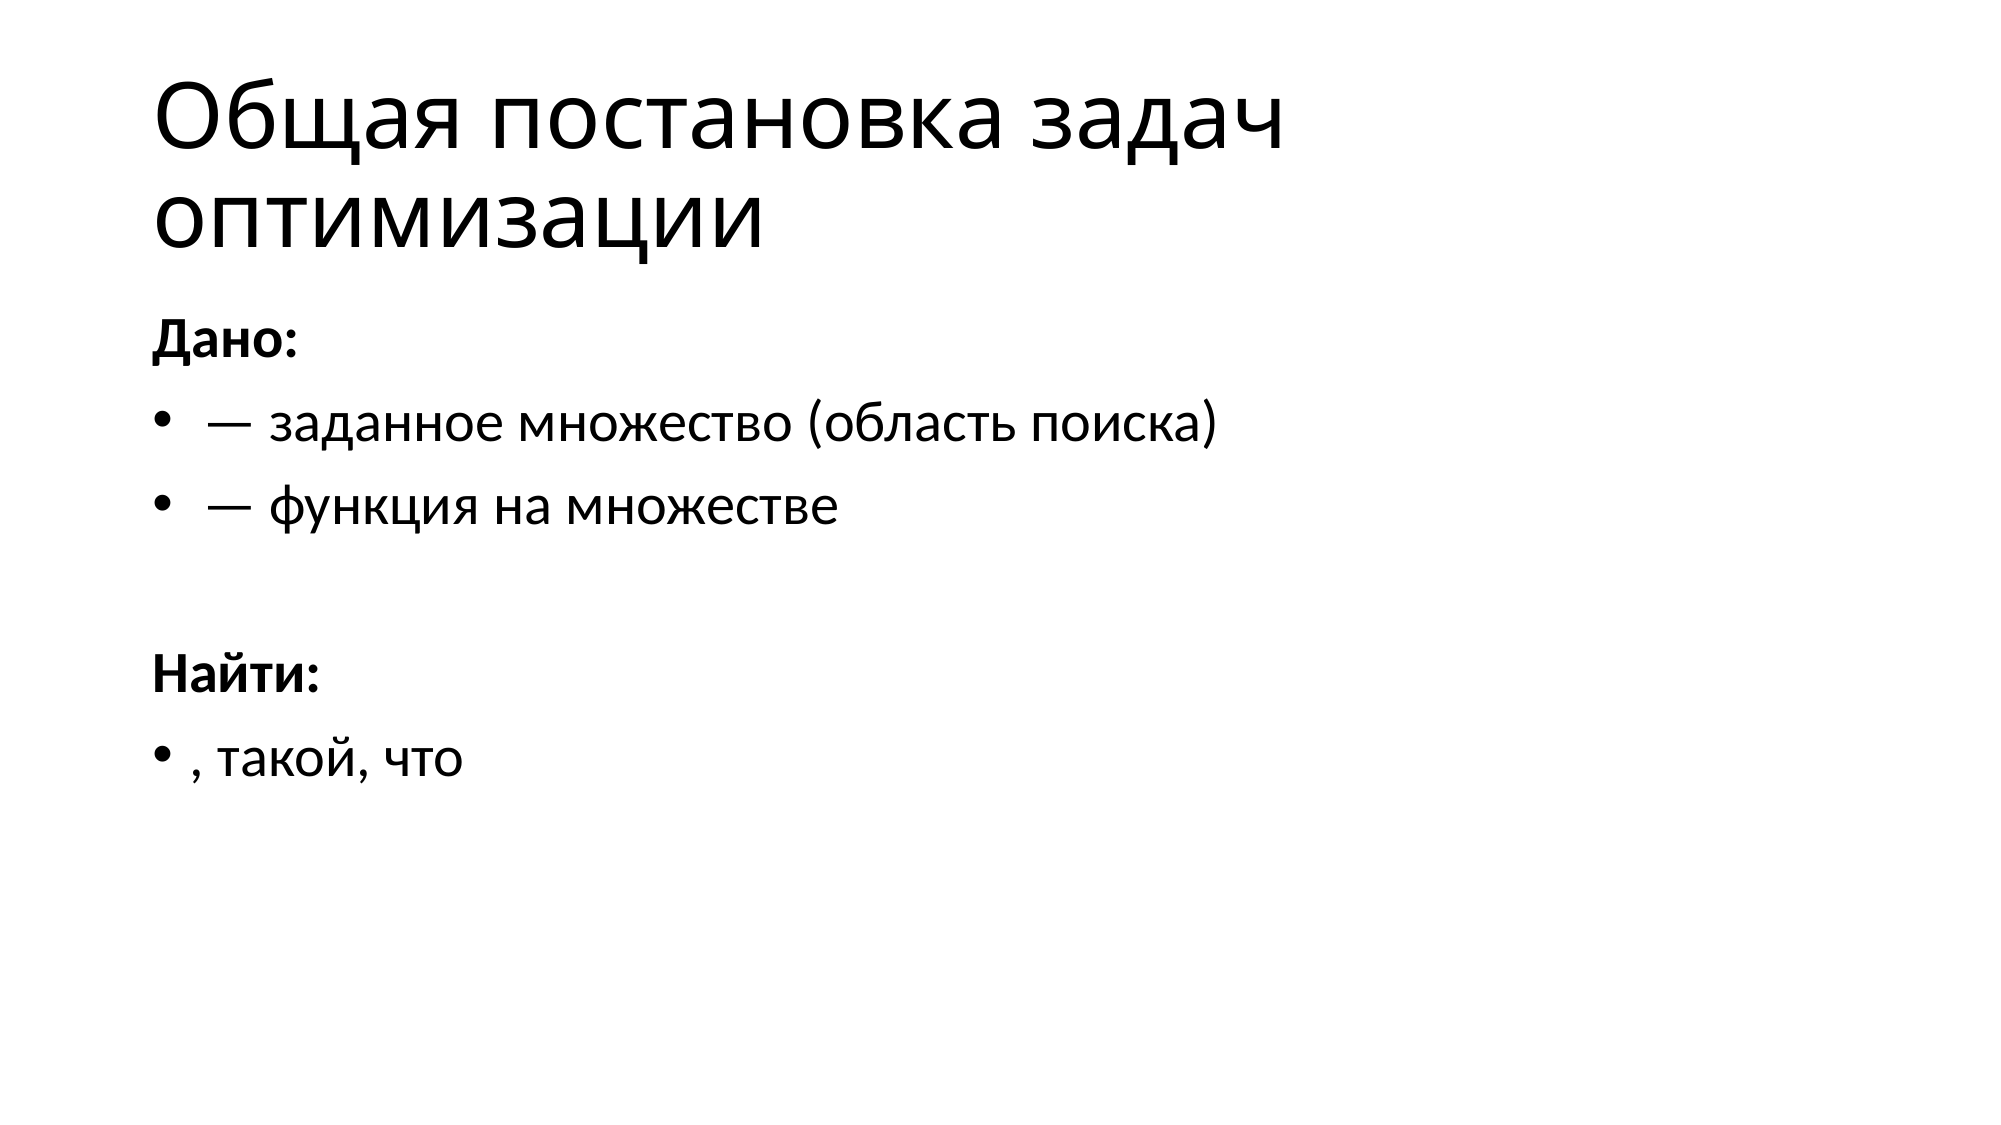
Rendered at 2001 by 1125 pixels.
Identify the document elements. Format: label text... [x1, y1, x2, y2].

title Общая постановка задач оптимизации [137, 59, 1863, 278]
